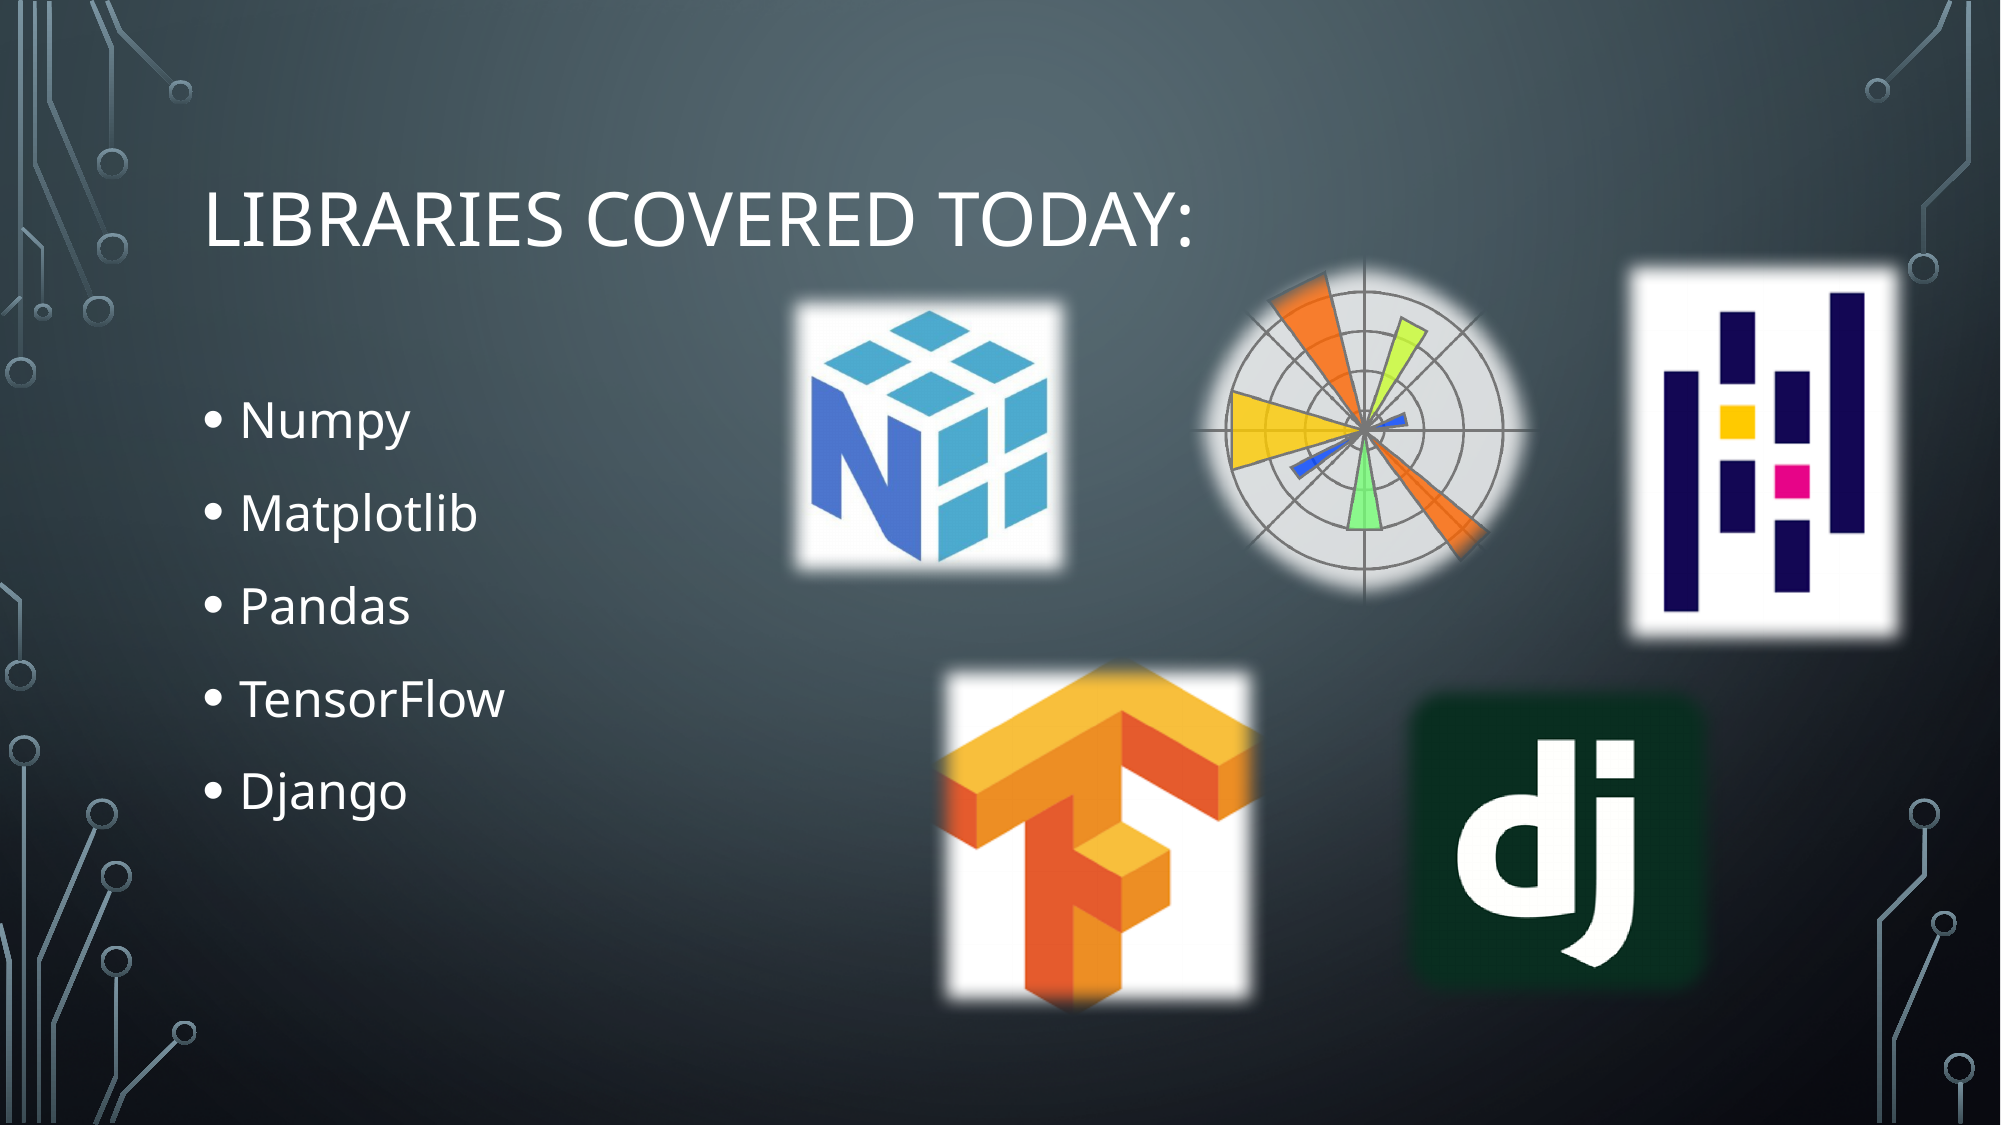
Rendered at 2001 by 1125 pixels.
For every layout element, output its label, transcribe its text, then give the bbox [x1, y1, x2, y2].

picture [1612, 249, 1916, 655]
list Numpy Matplotlib Pandas TensorFlow Django [187, 369, 1813, 950]
picture [777, 284, 1081, 589]
title Libraries covered today: [187, 101, 1813, 344]
picture [1183, 249, 1545, 611]
picture [1391, 674, 1724, 1008]
picture [928, 654, 1269, 1018]
